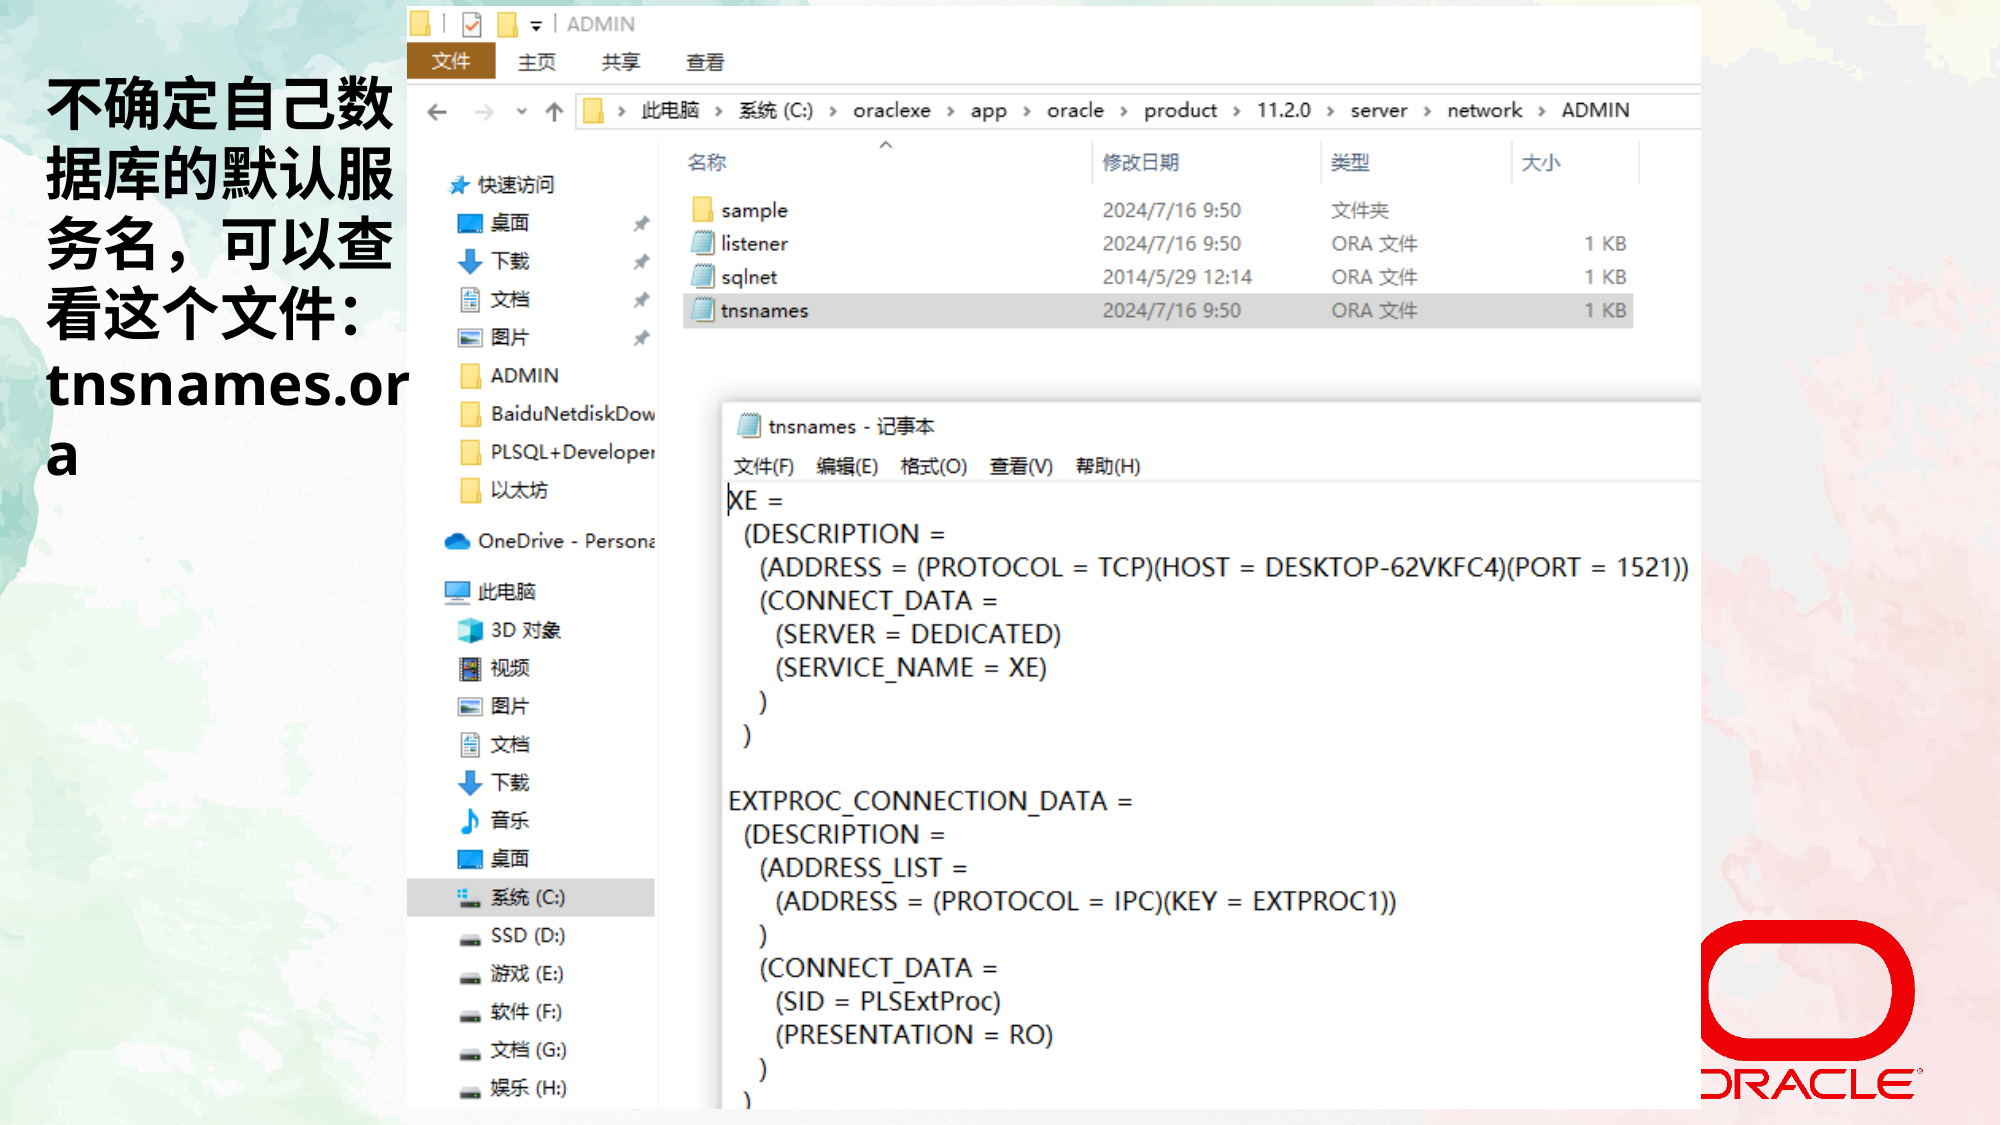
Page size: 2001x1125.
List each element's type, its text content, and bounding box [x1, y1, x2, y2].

text_box 不确定自己数据库的默认服务名，可以查看这个文件：tnsnames.ora [30, 59, 402, 495]
picture [0, 0, 2000, 1125]
